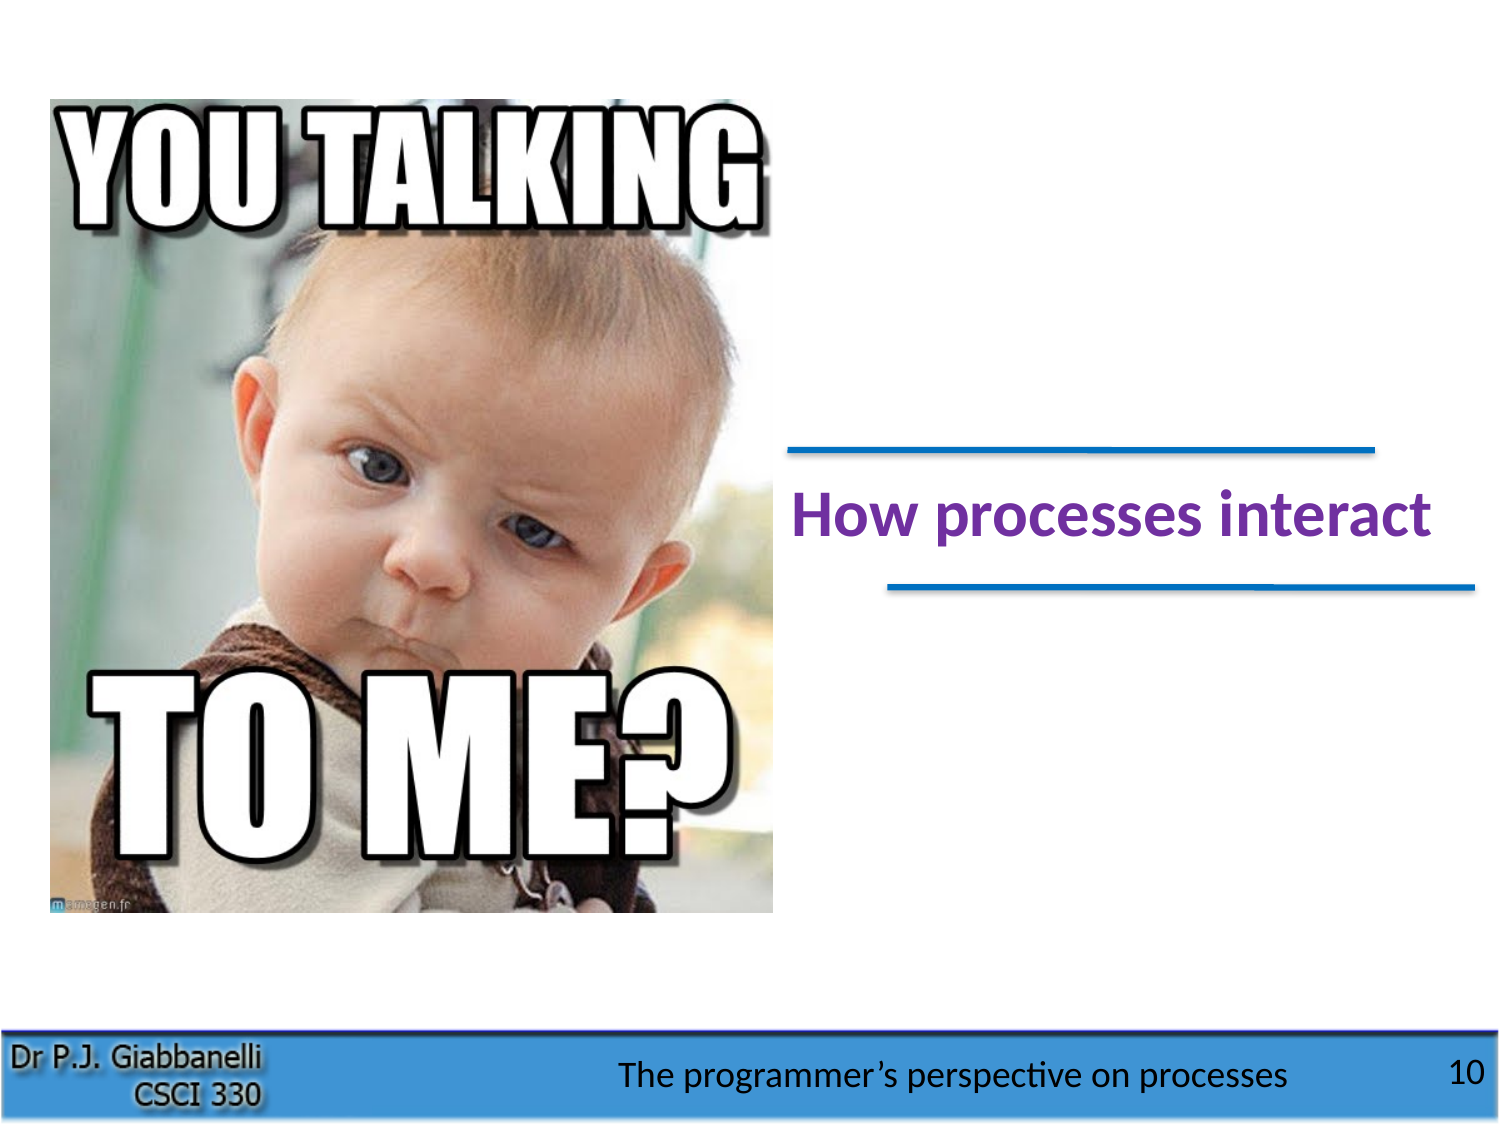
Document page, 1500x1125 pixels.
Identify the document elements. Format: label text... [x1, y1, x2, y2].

picture [0, 1026, 1500, 1125]
text_box How processes interact [777, 462, 1475, 558]
picture [49, 99, 773, 913]
